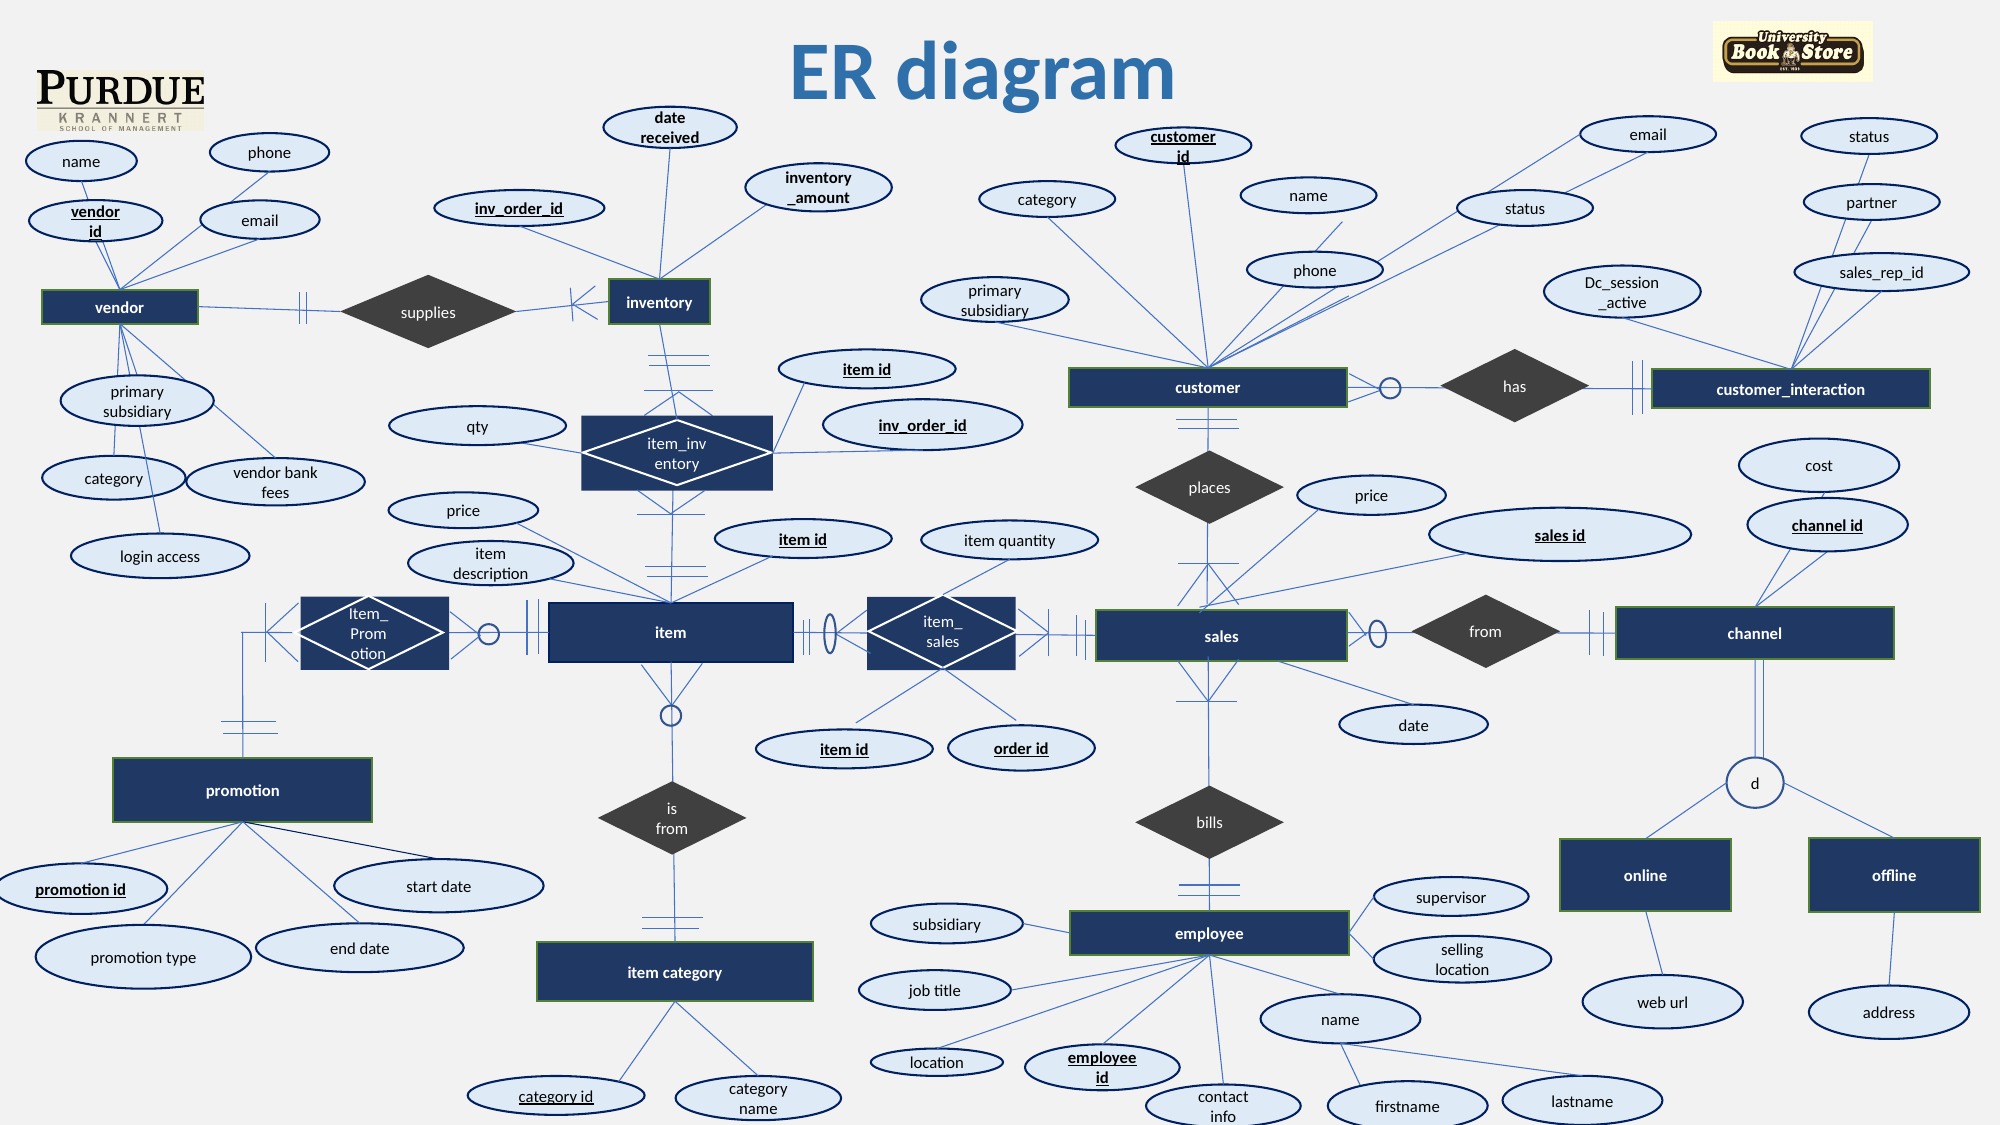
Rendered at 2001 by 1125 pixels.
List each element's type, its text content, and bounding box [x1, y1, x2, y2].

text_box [772, 382, 805, 450]
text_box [197, 306, 341, 312]
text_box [113, 323, 119, 456]
text_box [676, 706, 683, 726]
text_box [1047, 216, 1208, 321]
text_box category [41, 454, 119, 501]
text_box employee [1069, 910, 1348, 956]
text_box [1277, 661, 1414, 705]
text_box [1208, 134, 1581, 368]
text_box Dc_session_active [1649, 266, 1702, 317]
text_box [659, 706, 671, 727]
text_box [1183, 163, 1208, 216]
text_box from [1409, 593, 1563, 632]
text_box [1199, 553, 1468, 608]
text_box location [869, 1047, 1005, 1077]
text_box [1791, 219, 1872, 291]
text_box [519, 226, 659, 280]
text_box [1645, 910, 1663, 975]
text_box order id [947, 724, 1096, 772]
text_box end date [254, 922, 465, 974]
text_box job title [857, 969, 936, 1011]
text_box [936, 955, 1209, 1049]
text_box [120, 238, 260, 290]
text_box category [161, 460, 187, 496]
text_box is from [595, 780, 671, 856]
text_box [299, 312, 307, 324]
text_box customer [1068, 368, 1348, 408]
text_box item id [754, 728, 934, 770]
text_box customer id [1114, 126, 1240, 165]
text_box category name [674, 1074, 843, 1122]
text_box item category [536, 941, 814, 1002]
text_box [1086, 632, 1096, 636]
text_box inventory_amount [744, 162, 893, 213]
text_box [647, 355, 711, 366]
text_box address [1807, 984, 1971, 1040]
text_box selling location [1372, 934, 1553, 984]
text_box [519, 442, 582, 454]
text_box item_sales [875, 636, 1010, 667]
picture [1713, 21, 1873, 82]
text_box [1379, 377, 1402, 387]
text_box primary subsidiary [59, 375, 113, 426]
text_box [1889, 912, 1895, 986]
text_box promotion id [0, 862, 143, 915]
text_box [810, 632, 830, 636]
text_box offline [1808, 837, 1981, 913]
text_box inv_order_id [821, 398, 1024, 452]
text_box phone [208, 132, 331, 173]
text_box channel id [1825, 496, 1909, 553]
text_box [119, 458, 161, 534]
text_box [1348, 632, 1368, 647]
text_box vendor [41, 289, 199, 325]
text_box login access [69, 532, 251, 580]
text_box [1212, 152, 1649, 366]
text_box channel [1615, 606, 1895, 660]
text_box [1224, 955, 1341, 995]
text_box vendor bank fees [185, 457, 366, 507]
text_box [1645, 782, 1727, 839]
text_box [300, 643, 367, 671]
text_box inventory [608, 280, 711, 325]
text_box ER diagram [140, 33, 1828, 114]
text_box promotion type [34, 923, 253, 990]
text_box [1177, 564, 1199, 606]
text_box vendor id [27, 199, 81, 242]
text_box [143, 821, 243, 925]
text_box promotion [112, 757, 373, 821]
text_box supplies [341, 273, 516, 350]
text_box bills [1210, 784, 1287, 860]
text_box email [270, 199, 321, 240]
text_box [659, 147, 671, 204]
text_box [252, 615, 312, 649]
text_box cost [1737, 437, 1901, 493]
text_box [80, 821, 143, 864]
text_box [567, 291, 601, 317]
text_box online [1559, 838, 1732, 912]
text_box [672, 555, 773, 603]
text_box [1177, 659, 1239, 702]
text_box [866, 596, 935, 626]
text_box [221, 721, 278, 734]
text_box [1199, 608, 1320, 613]
text_box [1379, 389, 1402, 400]
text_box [242, 821, 360, 924]
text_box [677, 390, 713, 416]
text_box customer_interaction [1651, 368, 1931, 409]
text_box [875, 632, 1018, 636]
text_box [1368, 634, 1388, 649]
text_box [659, 323, 677, 355]
text_box [580, 414, 670, 451]
text_box [674, 454, 774, 492]
text_box [489, 623, 500, 632]
text_box [370, 636, 450, 671]
text_box contact info [1144, 1083, 1302, 1125]
text_box has [1438, 368, 1592, 387]
text_box sales id [1427, 506, 1693, 563]
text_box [1176, 419, 1239, 429]
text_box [516, 522, 672, 603]
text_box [1610, 382, 1666, 393]
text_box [360, 821, 439, 860]
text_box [119, 171, 270, 290]
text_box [671, 918, 676, 928]
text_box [1209, 955, 1224, 1085]
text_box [516, 301, 567, 312]
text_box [1018, 608, 1049, 657]
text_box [636, 489, 706, 515]
text_box name [1259, 993, 1422, 1045]
text_box firstname [1326, 1080, 1489, 1125]
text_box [659, 204, 767, 280]
text_box [678, 414, 772, 451]
text_box places [1132, 450, 1207, 520]
text_box price [1296, 474, 1447, 516]
text_box [823, 613, 834, 632]
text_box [855, 667, 943, 723]
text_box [1340, 1076, 1362, 1088]
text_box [1348, 896, 1375, 933]
text_box name [24, 139, 138, 183]
text_box item [548, 602, 794, 663]
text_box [994, 321, 1208, 368]
text_box partner [1870, 183, 1941, 221]
text_box qty [388, 405, 568, 447]
text_box channel id [1746, 512, 1755, 538]
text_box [504, 621, 561, 633]
picture [37, 70, 204, 131]
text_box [1622, 317, 1792, 370]
text_box status [1800, 117, 1939, 155]
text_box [1348, 932, 1374, 960]
text_box date received [602, 105, 738, 150]
text_box has [1444, 389, 1585, 424]
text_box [1755, 492, 1825, 608]
text_box web url [1581, 973, 1745, 1030]
text_box [823, 636, 835, 655]
text_box item quantity [920, 519, 1100, 561]
text_box lastname [1501, 1074, 1664, 1125]
text_box [489, 633, 500, 646]
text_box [1340, 1043, 1583, 1076]
text_box [1368, 619, 1387, 632]
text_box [119, 323, 276, 458]
text_box subsidiary [869, 902, 1024, 945]
text_box date [1338, 703, 1490, 746]
text_box Item_Promotion [312, 594, 441, 671]
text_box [645, 566, 708, 577]
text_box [1199, 509, 1320, 553]
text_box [81, 181, 120, 290]
text_box [374, 596, 450, 629]
text_box bills [1132, 785, 1208, 860]
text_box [671, 929, 676, 943]
text_box places [1209, 449, 1287, 509]
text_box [830, 616, 875, 650]
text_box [671, 706, 676, 917]
text_box supervisor [1373, 875, 1530, 917]
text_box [772, 450, 923, 454]
text_box [300, 596, 363, 622]
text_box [618, 1001, 676, 1082]
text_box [1350, 372, 1379, 406]
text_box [1783, 782, 1895, 838]
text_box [1348, 612, 1367, 632]
text_box [580, 454, 671, 492]
text_box [866, 637, 936, 667]
text_box primary subsidiary [920, 276, 1047, 323]
text_box start date [360, 858, 545, 914]
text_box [793, 632, 803, 636]
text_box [1791, 291, 1882, 370]
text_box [1049, 632, 1076, 636]
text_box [641, 663, 703, 706]
text_box sales_rep_id [1872, 252, 1971, 293]
text_box employee id [1023, 1049, 1181, 1092]
text_box from [1414, 634, 1558, 670]
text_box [659, 366, 677, 420]
text_box item id [777, 348, 957, 390]
text_box [951, 596, 1017, 629]
text_box [950, 636, 1017, 667]
text_box inv_order_id [433, 188, 606, 228]
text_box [942, 559, 1010, 595]
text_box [601, 301, 609, 312]
text_box item description [407, 539, 516, 587]
text_box category [978, 180, 1117, 219]
text_box item id [713, 518, 893, 560]
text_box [675, 1001, 759, 1076]
text_box email [1579, 115, 1718, 154]
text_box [1791, 153, 1870, 219]
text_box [299, 292, 307, 306]
text_box item_inventory [582, 419, 772, 487]
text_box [644, 390, 659, 416]
text_box item_sales [875, 593, 1018, 632]
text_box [1022, 923, 1071, 933]
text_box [942, 667, 1017, 721]
text_box price [387, 491, 540, 530]
text_box d [1725, 756, 1785, 809]
text_box sales [1095, 609, 1348, 662]
text_box category id [466, 1074, 646, 1116]
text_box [441, 620, 489, 651]
text_box is from [676, 782, 749, 854]
